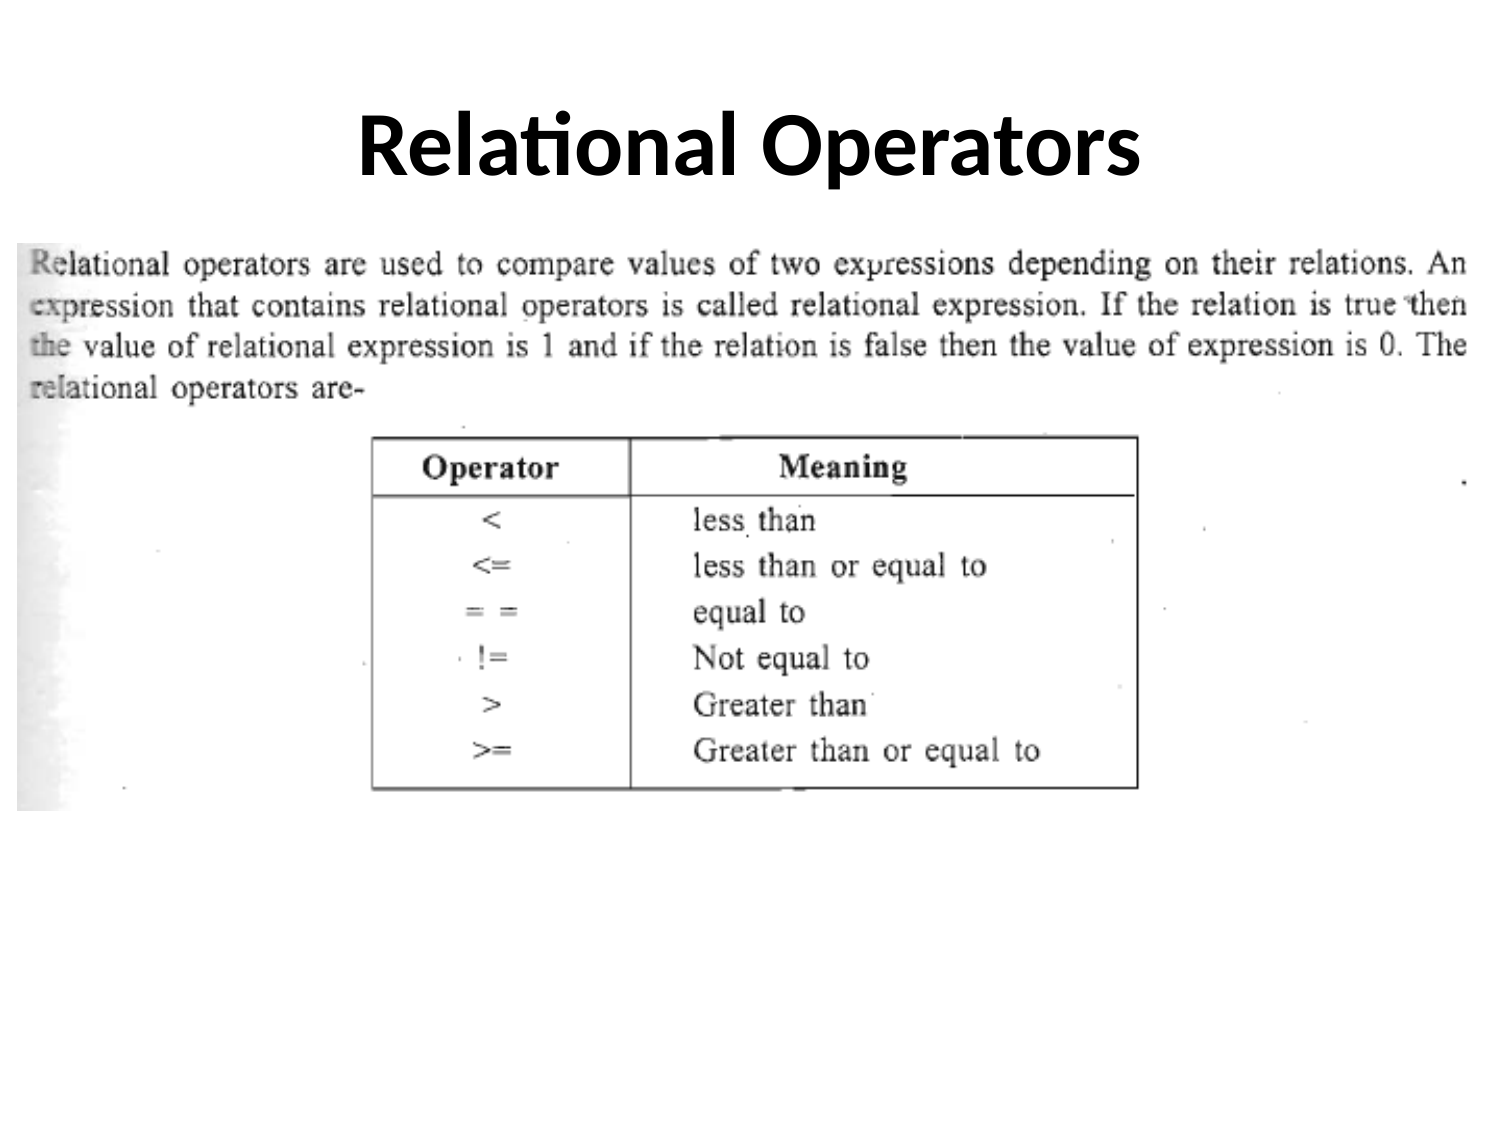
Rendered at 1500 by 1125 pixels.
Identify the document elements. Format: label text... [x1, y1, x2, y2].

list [17, 243, 1500, 811]
title Relational Operators [75, 45, 1425, 233]
